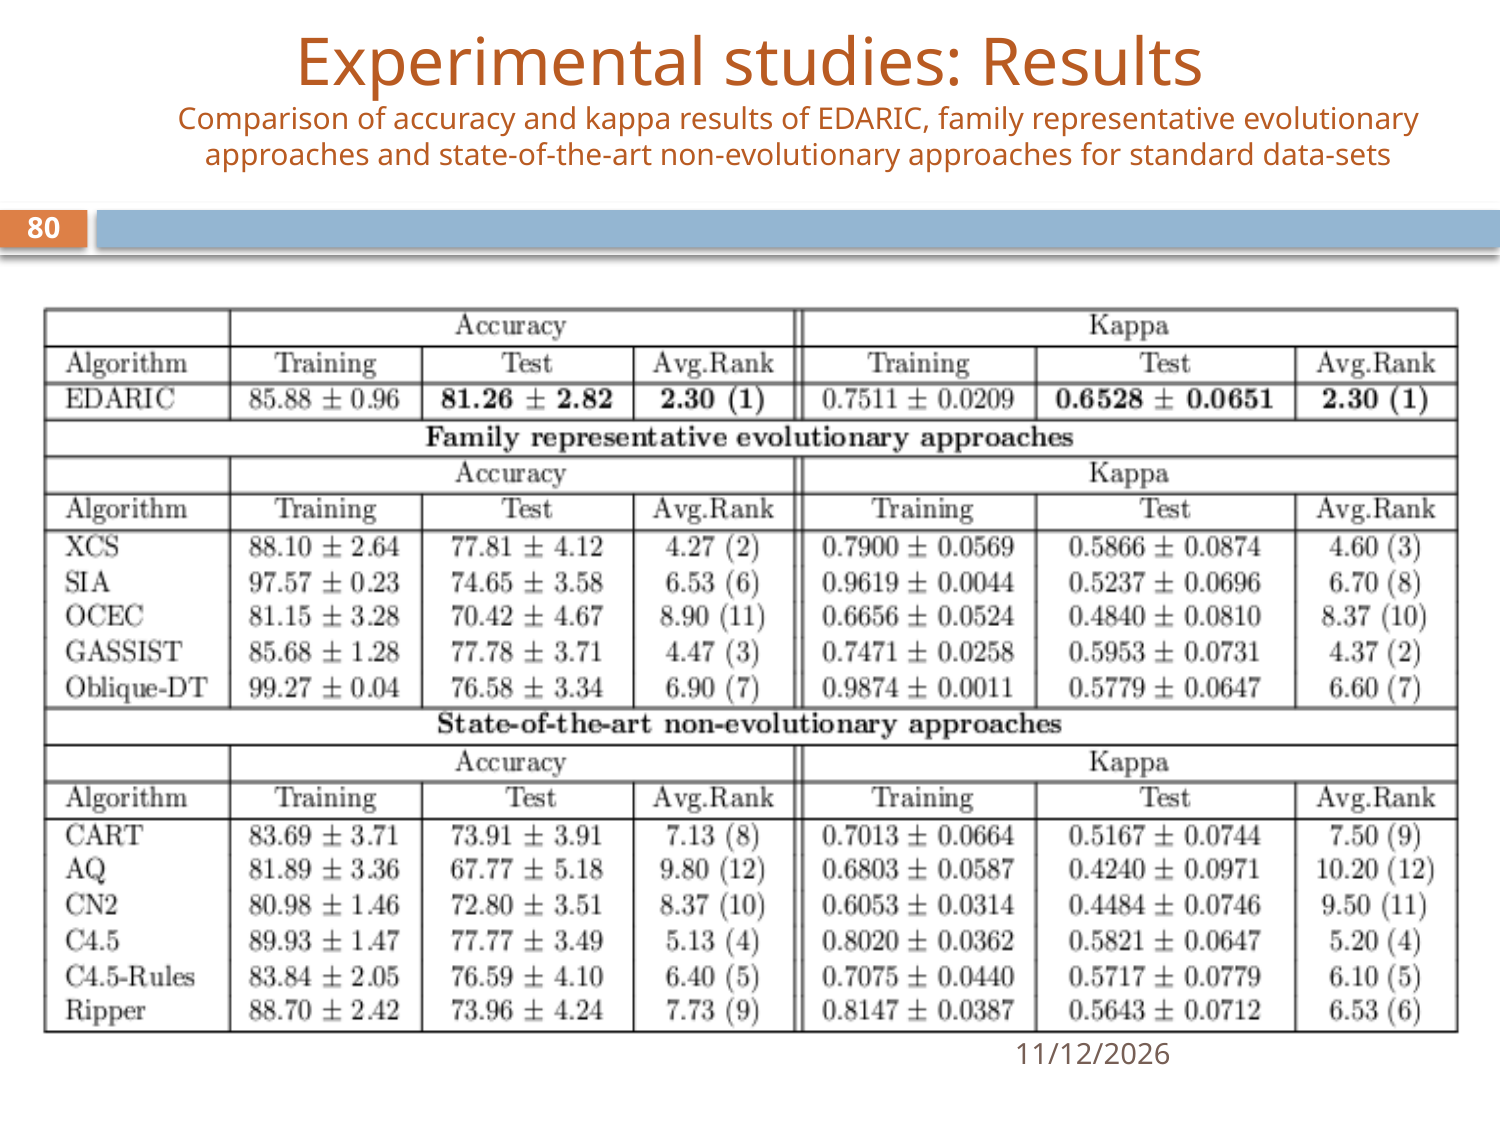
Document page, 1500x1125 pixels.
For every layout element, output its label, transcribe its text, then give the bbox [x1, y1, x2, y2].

slide_number 80 [0, 208, 88, 249]
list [38, 299, 1463, 1038]
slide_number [999, 1048, 1438, 1085]
title Experimental studies: Results Comparison of accuracy and kappa results of EDARIC, family representative evolutionary approaches and state-of-the-art non-evolutionary approaches for standard data-sets [0, 12, 1500, 218]
